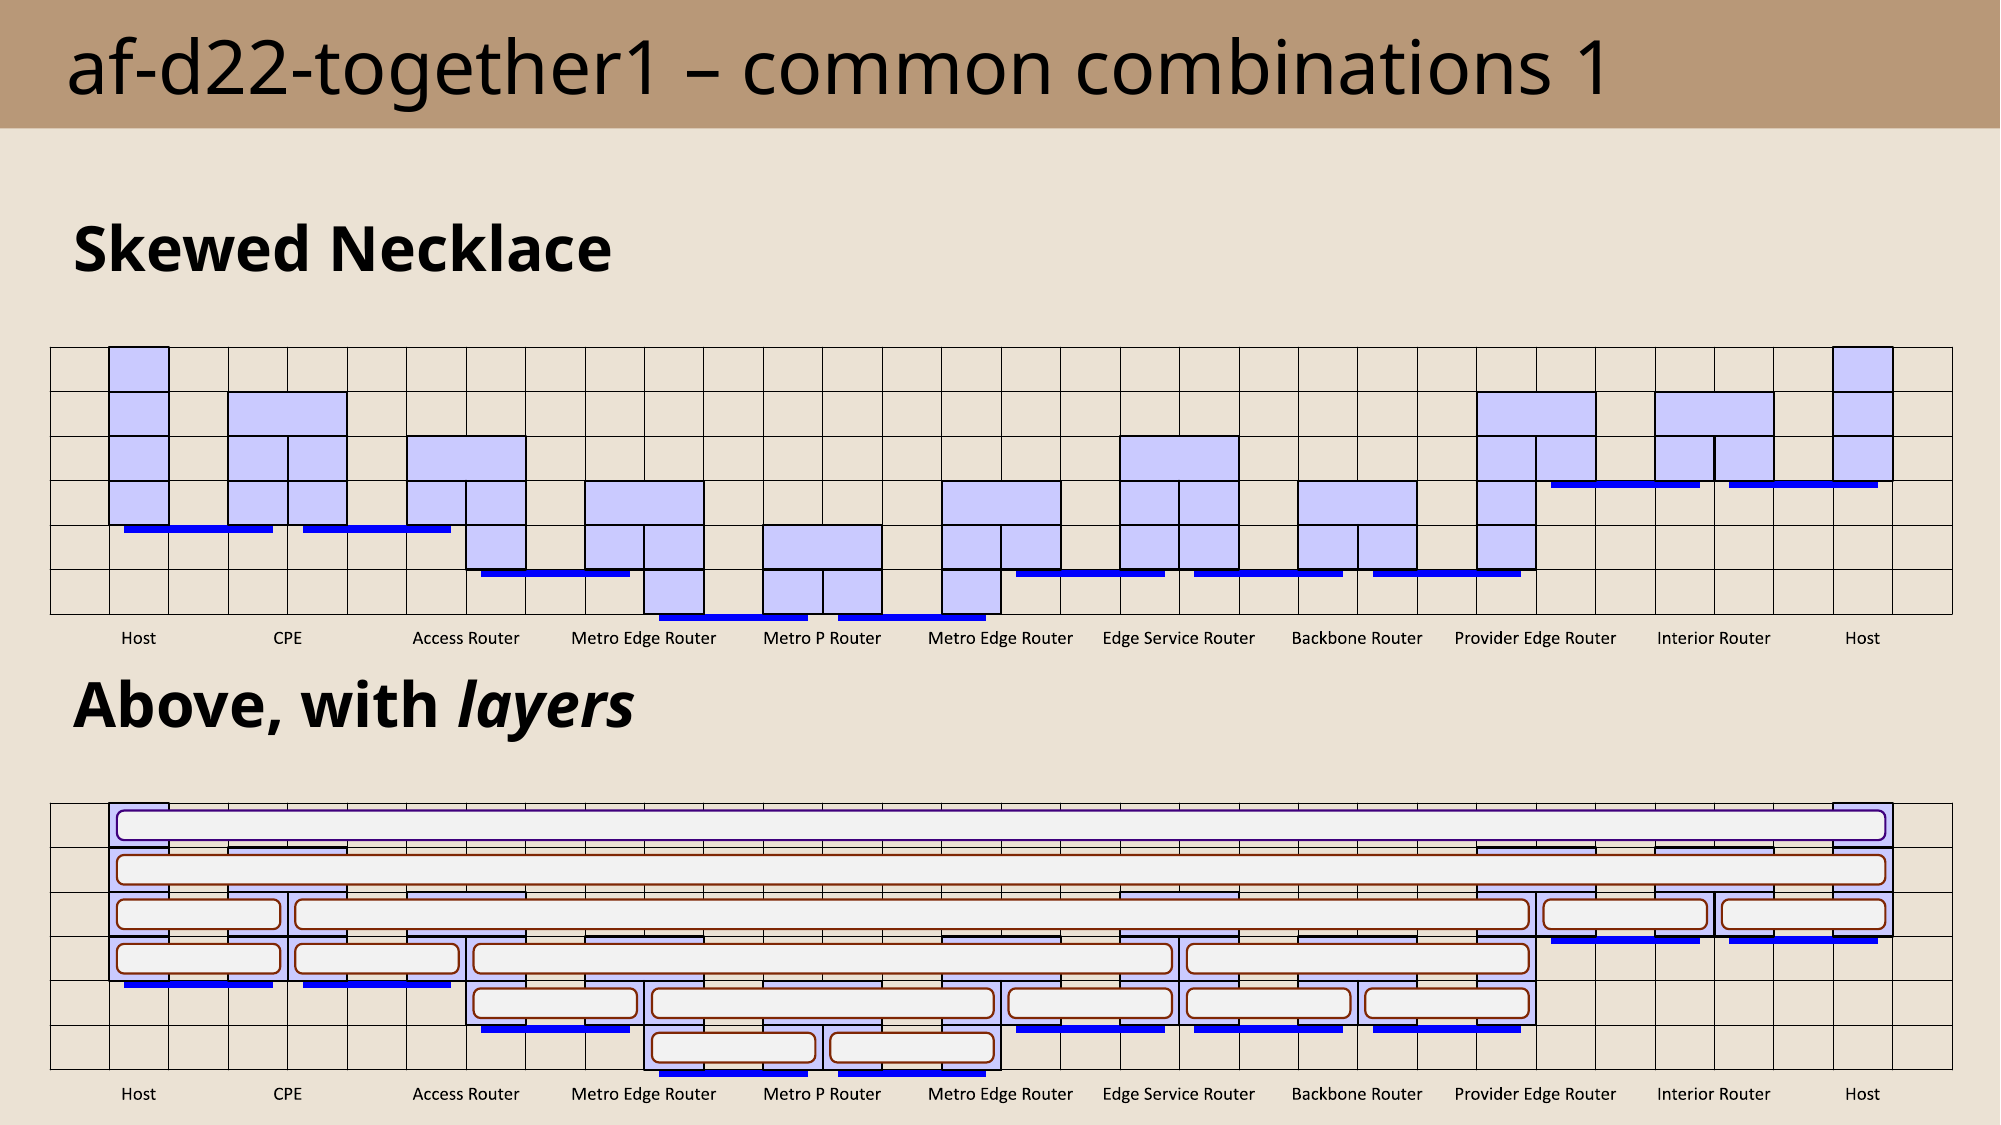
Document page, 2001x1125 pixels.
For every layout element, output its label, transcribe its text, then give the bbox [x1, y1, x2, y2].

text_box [19, 794, 1985, 1110]
list Skewed Necklace [58, 210, 956, 317]
title af-d22-together1 – common combinations 1 [0, 0, 2000, 129]
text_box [19, 338, 1985, 654]
list Above, with layers [58, 666, 956, 773]
